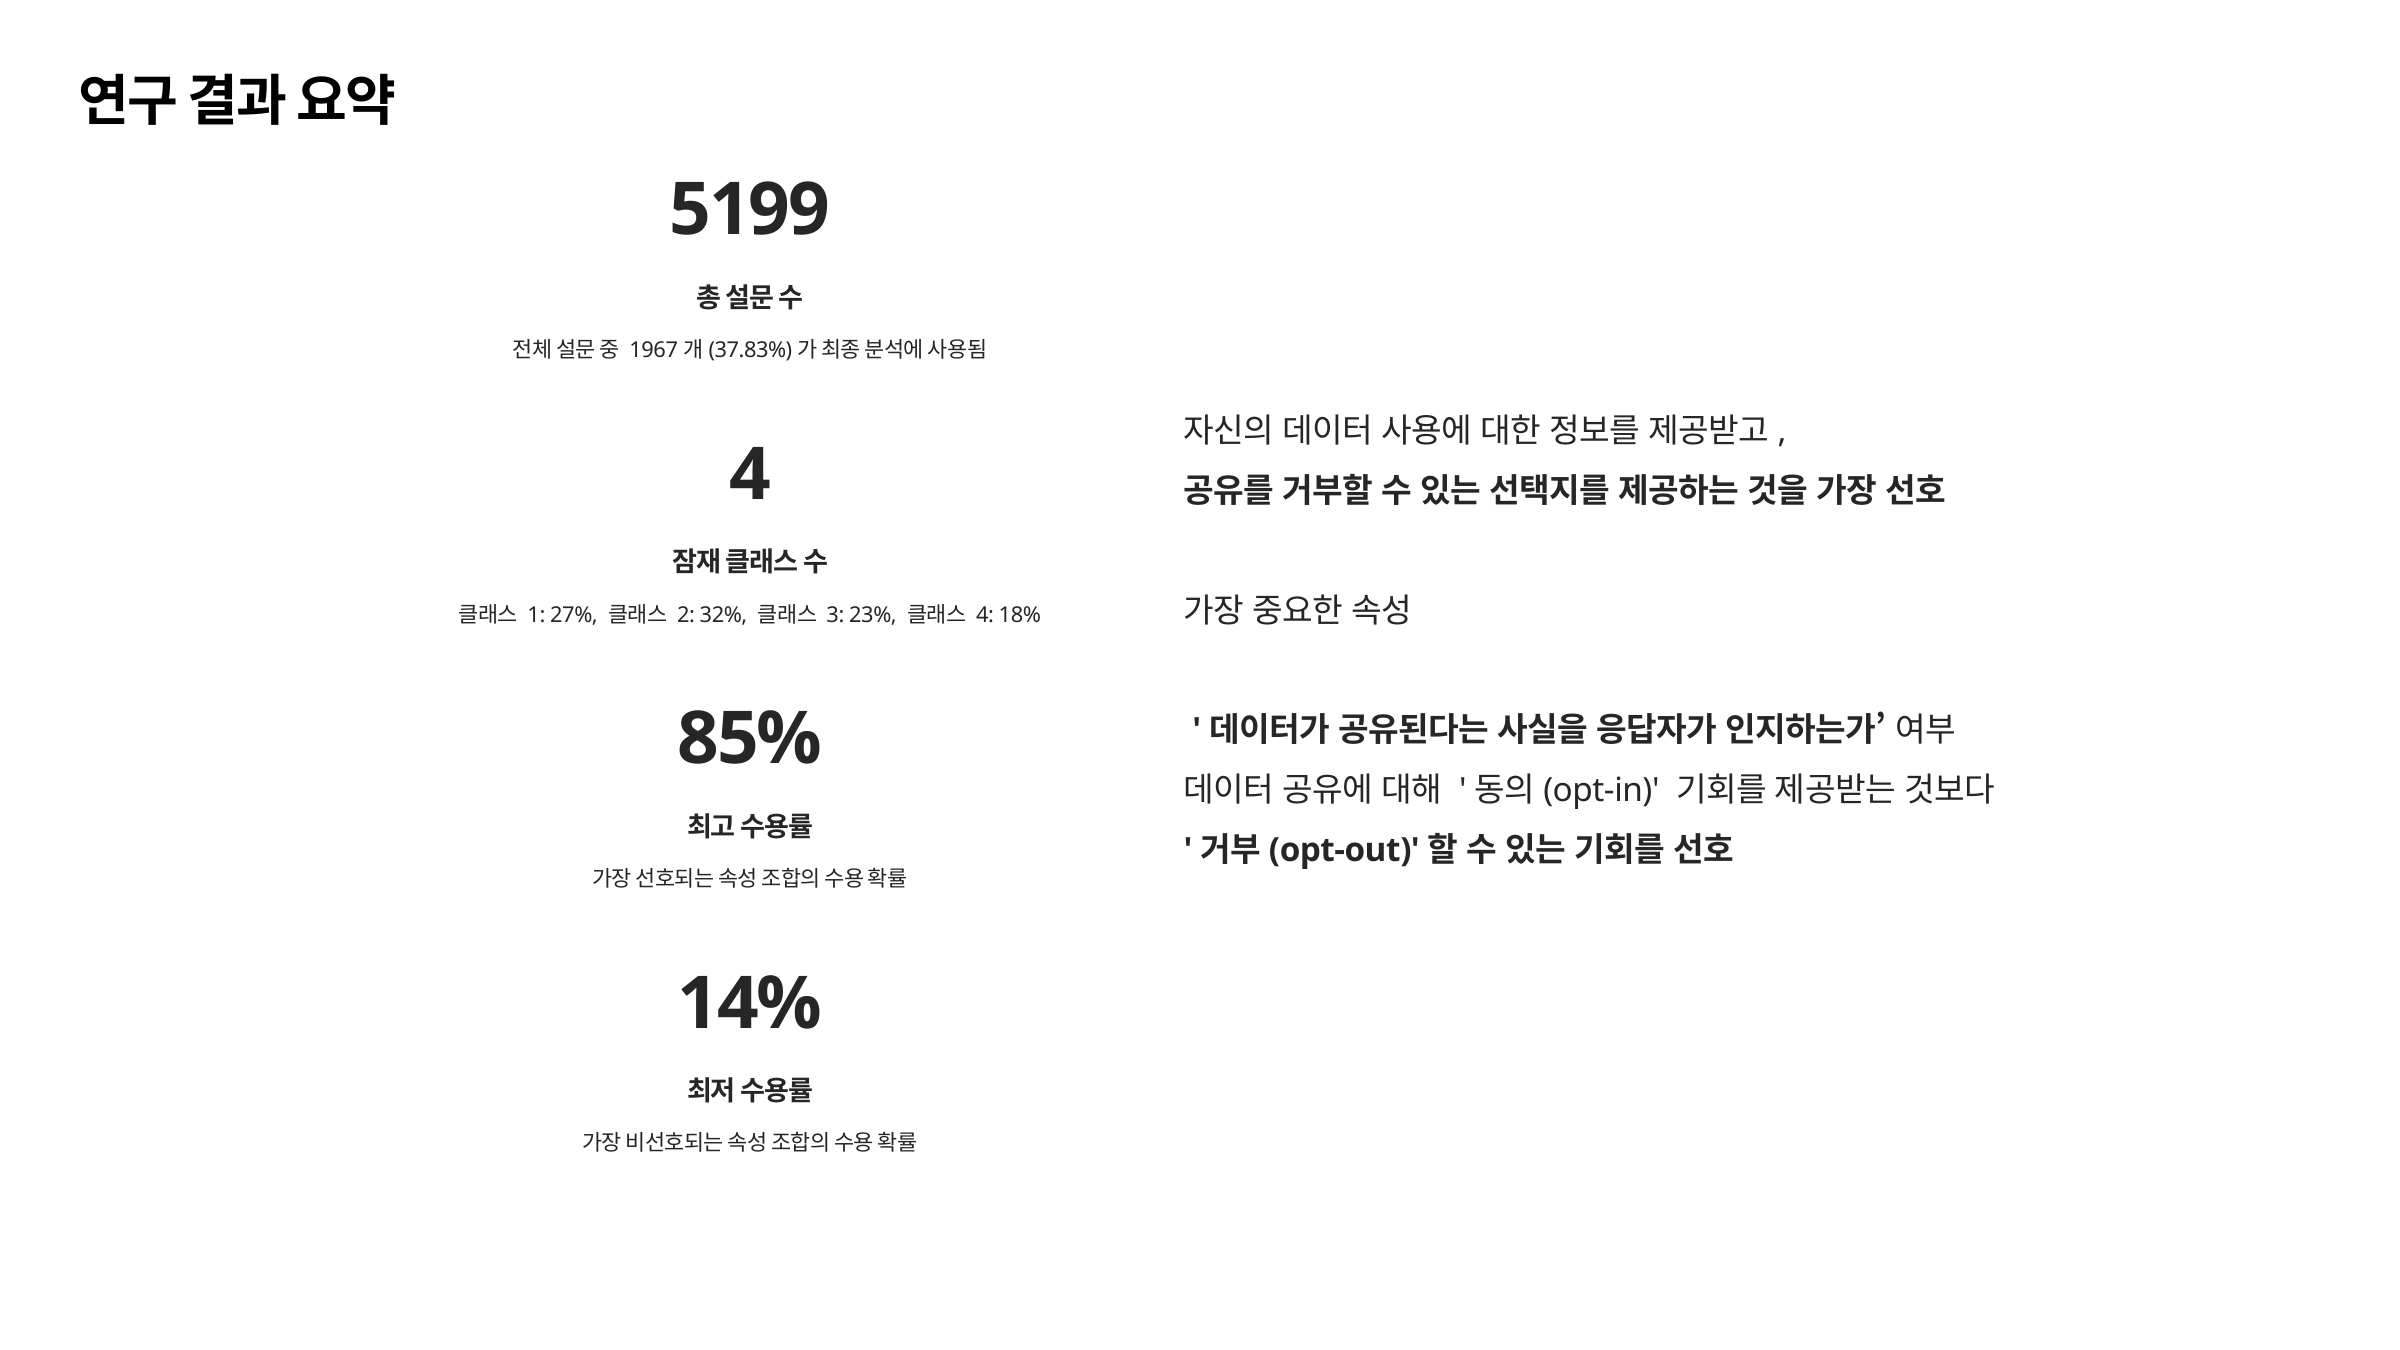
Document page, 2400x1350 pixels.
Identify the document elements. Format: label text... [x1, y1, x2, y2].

text_box 4 [78, 440, 1183, 515]
text_box 잠재 클래스 수 [610, 542, 890, 578]
text_box 5199 [78, 176, 1422, 251]
text_box 자신의 데이터 사용에 대한 정보를 제공받고, 공유를 거부할 수 있는 선택지를 제공하는 것을 가장 선호 가장 중요한 속성 '데이터가 공유된다는 사실을 응답자가 인지하는가’ 여부 데이터 공유에 대해 '동의(opt-in)' 기회를 제공받는 것보다 '거부(opt-out)'할 수 있는 기회를 선호 [1183, 389, 2209, 817]
text_box 가장 선호되는 속성 조합의 수용 확률 [78, 855, 1422, 892]
text_box 가장 비선호되는 속성 조합의 수용 확률 [78, 1119, 1422, 1156]
text_box 연구 결과 요약 [78, 61, 638, 132]
text_box 85% [78, 705, 1183, 780]
text_box 클래스 1: 27%, 클래스 2: 32%, 클래스 3: 23%, 클래스 4: 18% [78, 591, 1183, 627]
text_box 최저 수용률 [610, 1071, 890, 1107]
text_box 14% [78, 969, 1422, 1044]
text_box 총 설문 수 [610, 278, 890, 314]
text_box 전체 설문 중 1967개(37.83%)가 최종 분석에 사용됨 [78, 326, 1422, 363]
text_box 최고 수용률 [610, 807, 890, 842]
